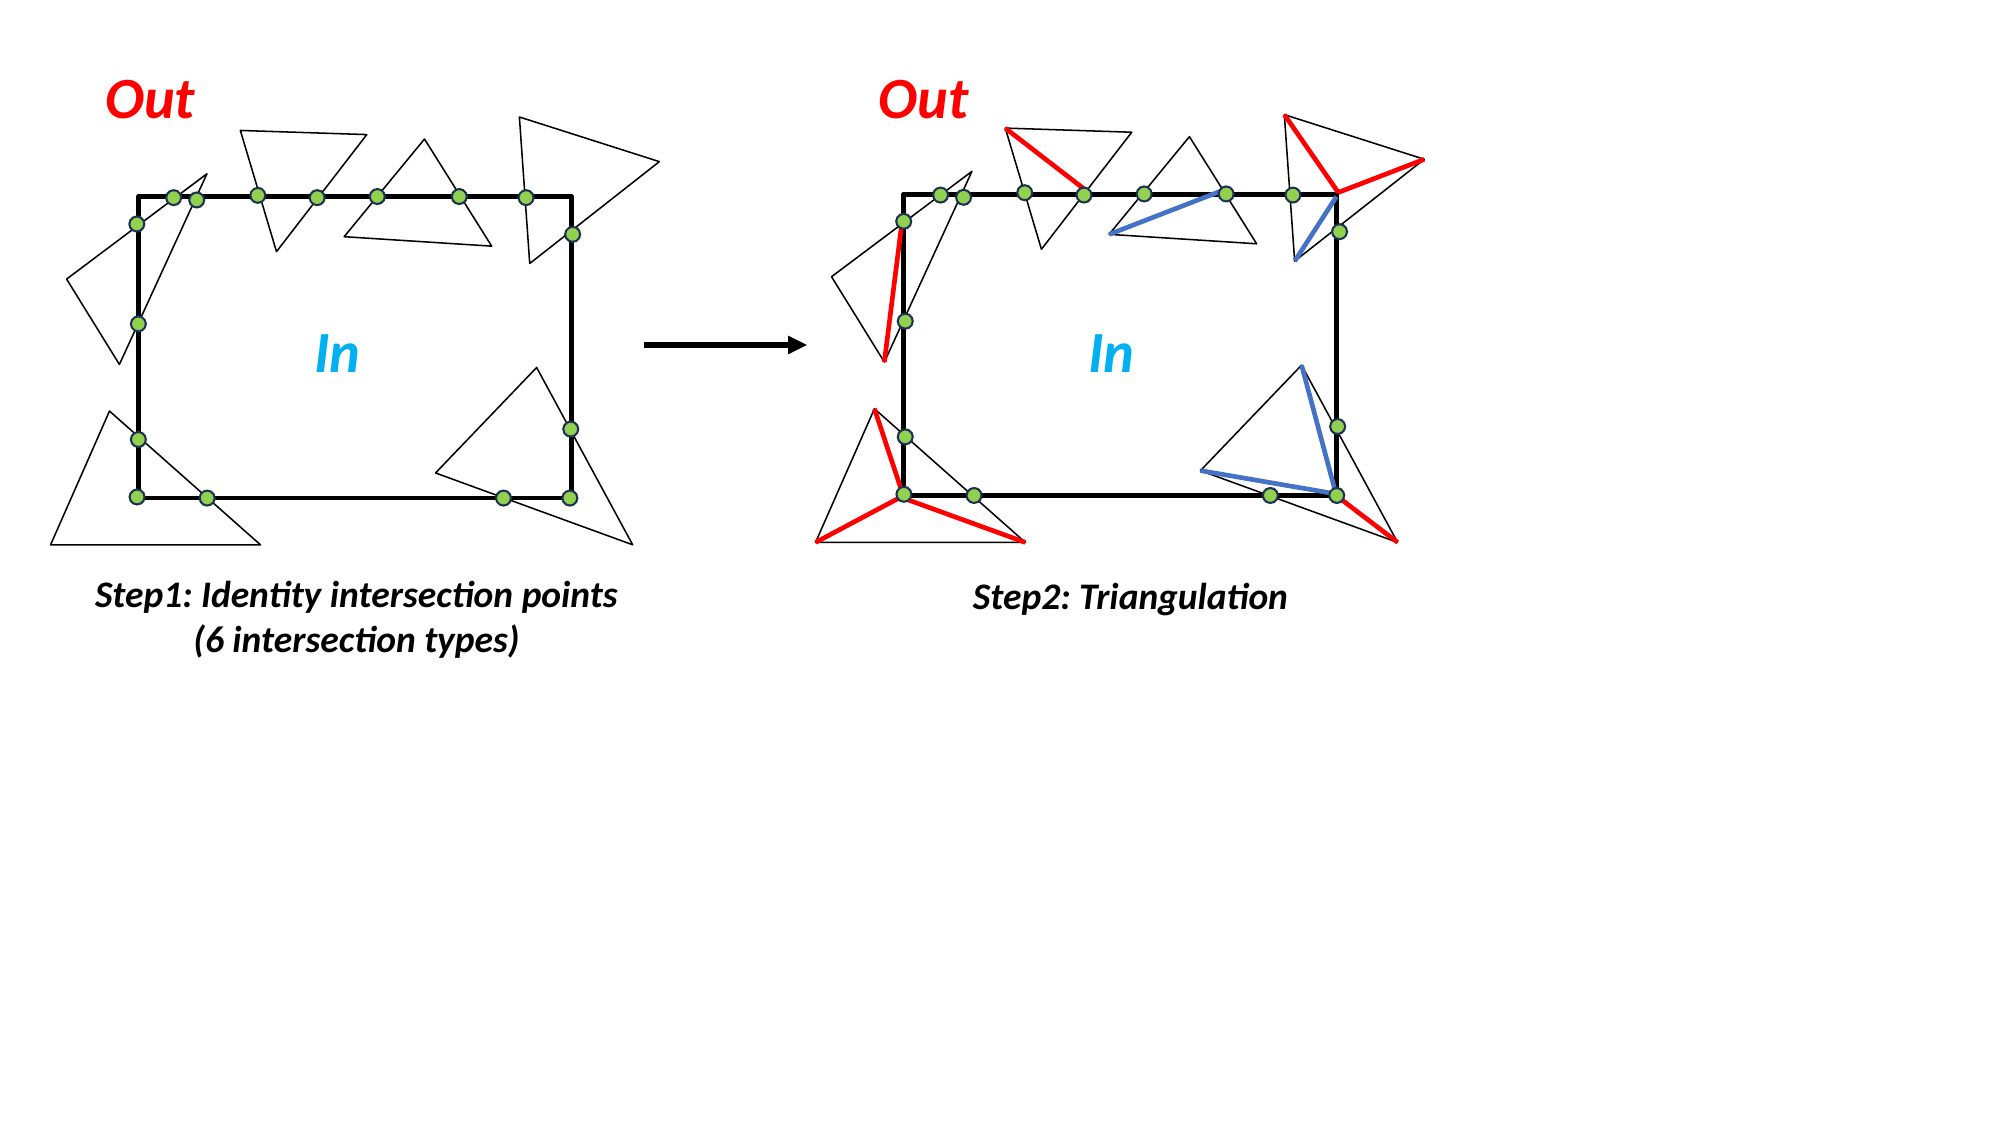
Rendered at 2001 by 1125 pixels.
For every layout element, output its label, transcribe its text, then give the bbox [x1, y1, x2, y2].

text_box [1150, 190, 1224, 235]
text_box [863, 52, 1150, 393]
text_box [815, 85, 1427, 543]
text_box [874, 408, 904, 496]
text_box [50, 87, 662, 545]
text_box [1200, 470, 1337, 495]
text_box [1294, 196, 1337, 262]
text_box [904, 498, 1026, 543]
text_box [1336, 495, 1398, 543]
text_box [1338, 159, 1425, 193]
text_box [815, 495, 904, 543]
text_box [1301, 365, 1337, 470]
text_box Step1: Identity intersection points (6 intersection types) [80, 562, 634, 668]
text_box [89, 52, 377, 393]
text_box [1284, 114, 1339, 193]
text_box Step2: Triangulation [958, 564, 1304, 625]
